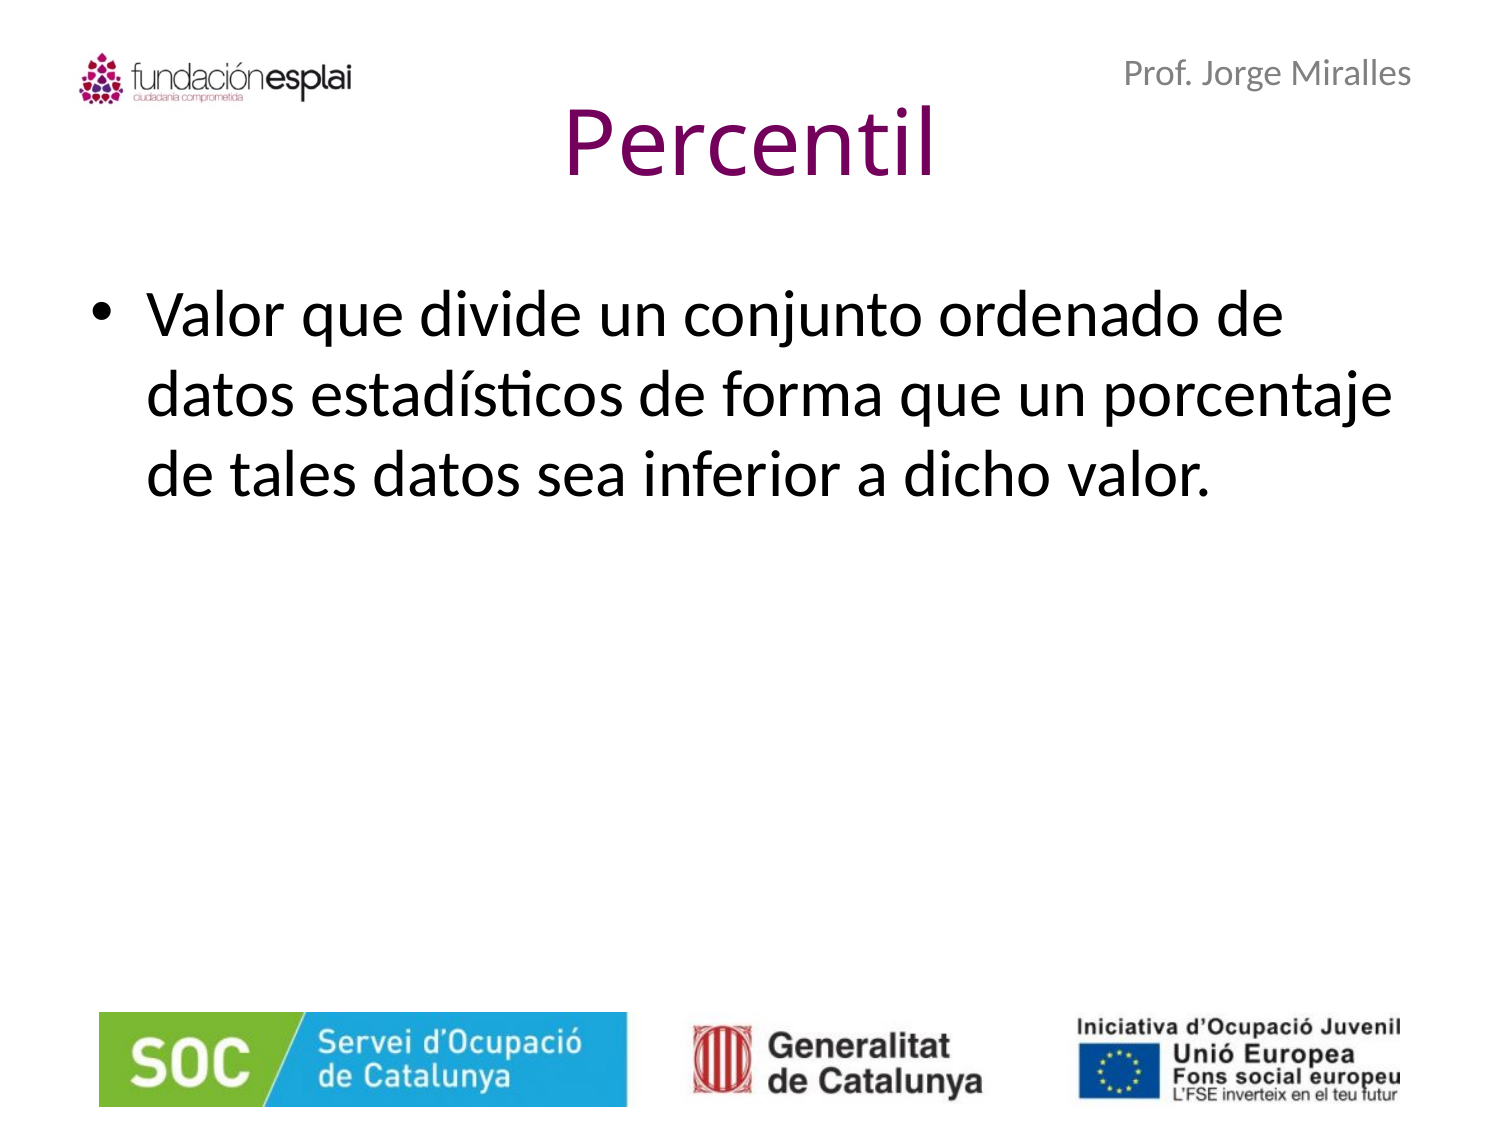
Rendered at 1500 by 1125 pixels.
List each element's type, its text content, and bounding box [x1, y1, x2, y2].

picture [99, 1012, 1400, 1107]
title Percentil [75, 45, 1425, 233]
list Valor que divide un conjunto ordenado de datos estadísticos de forma que un porcentaje de tales datos sea inferior a dicho valor. [75, 262, 1425, 1005]
picture [73, 42, 357, 114]
